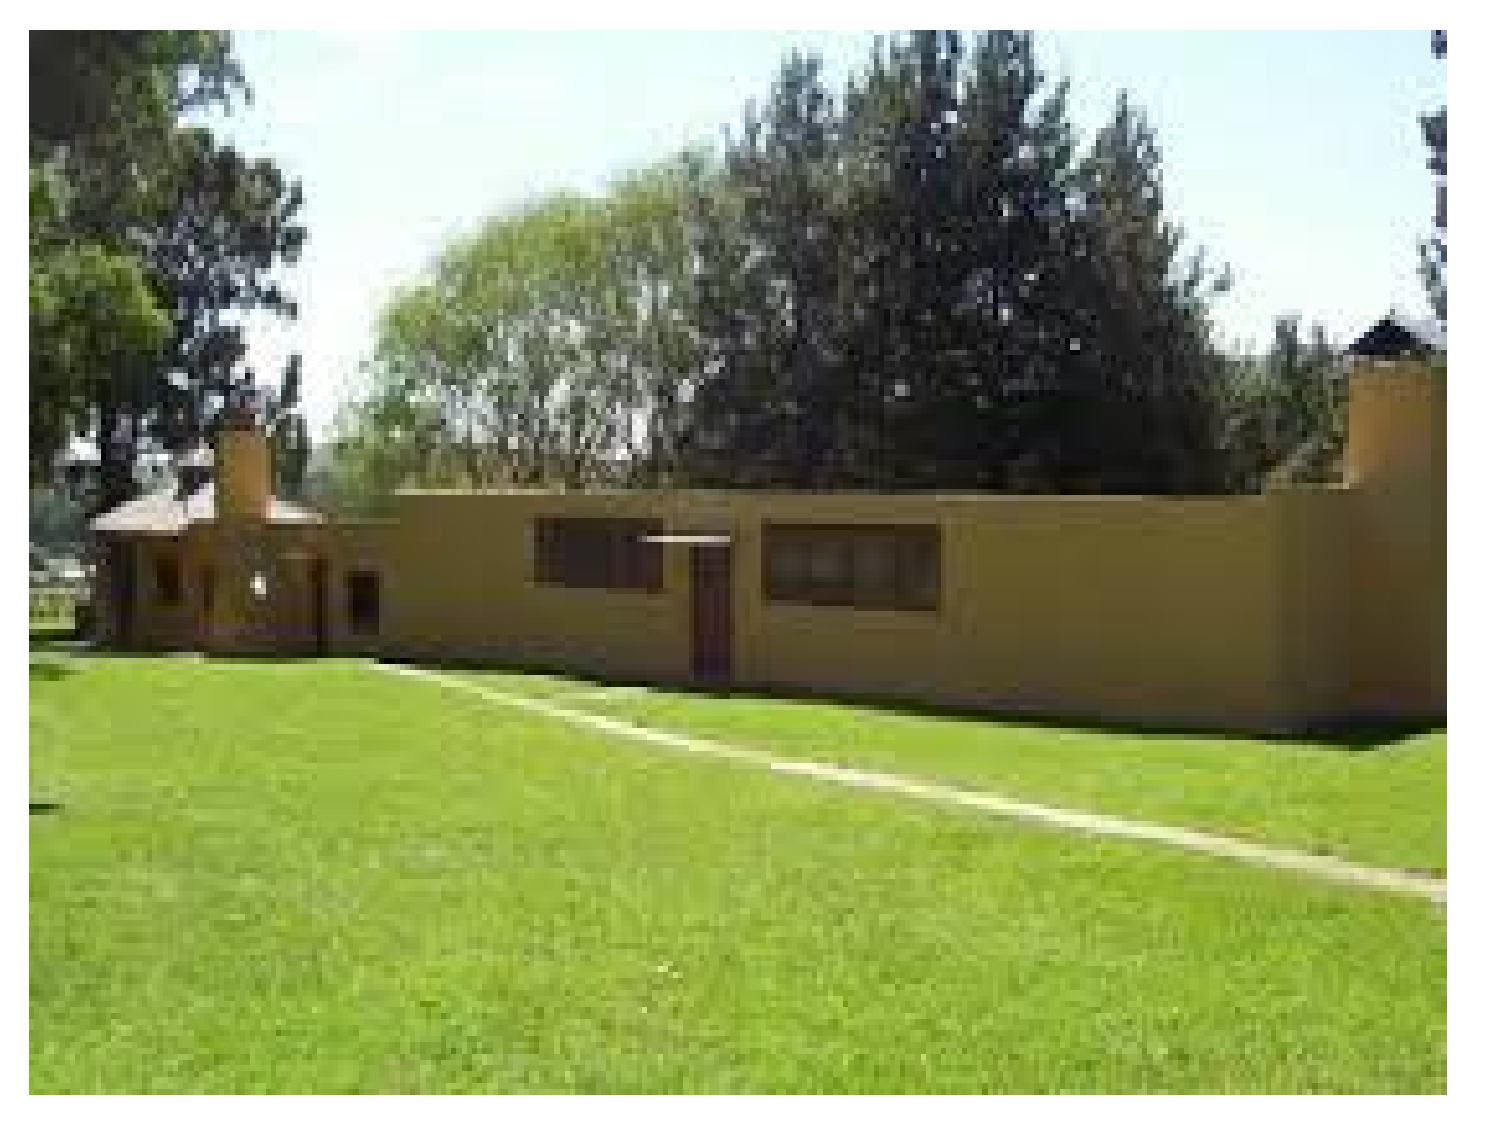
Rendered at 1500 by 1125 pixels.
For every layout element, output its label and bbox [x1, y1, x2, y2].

list [29, 30, 1448, 1095]
